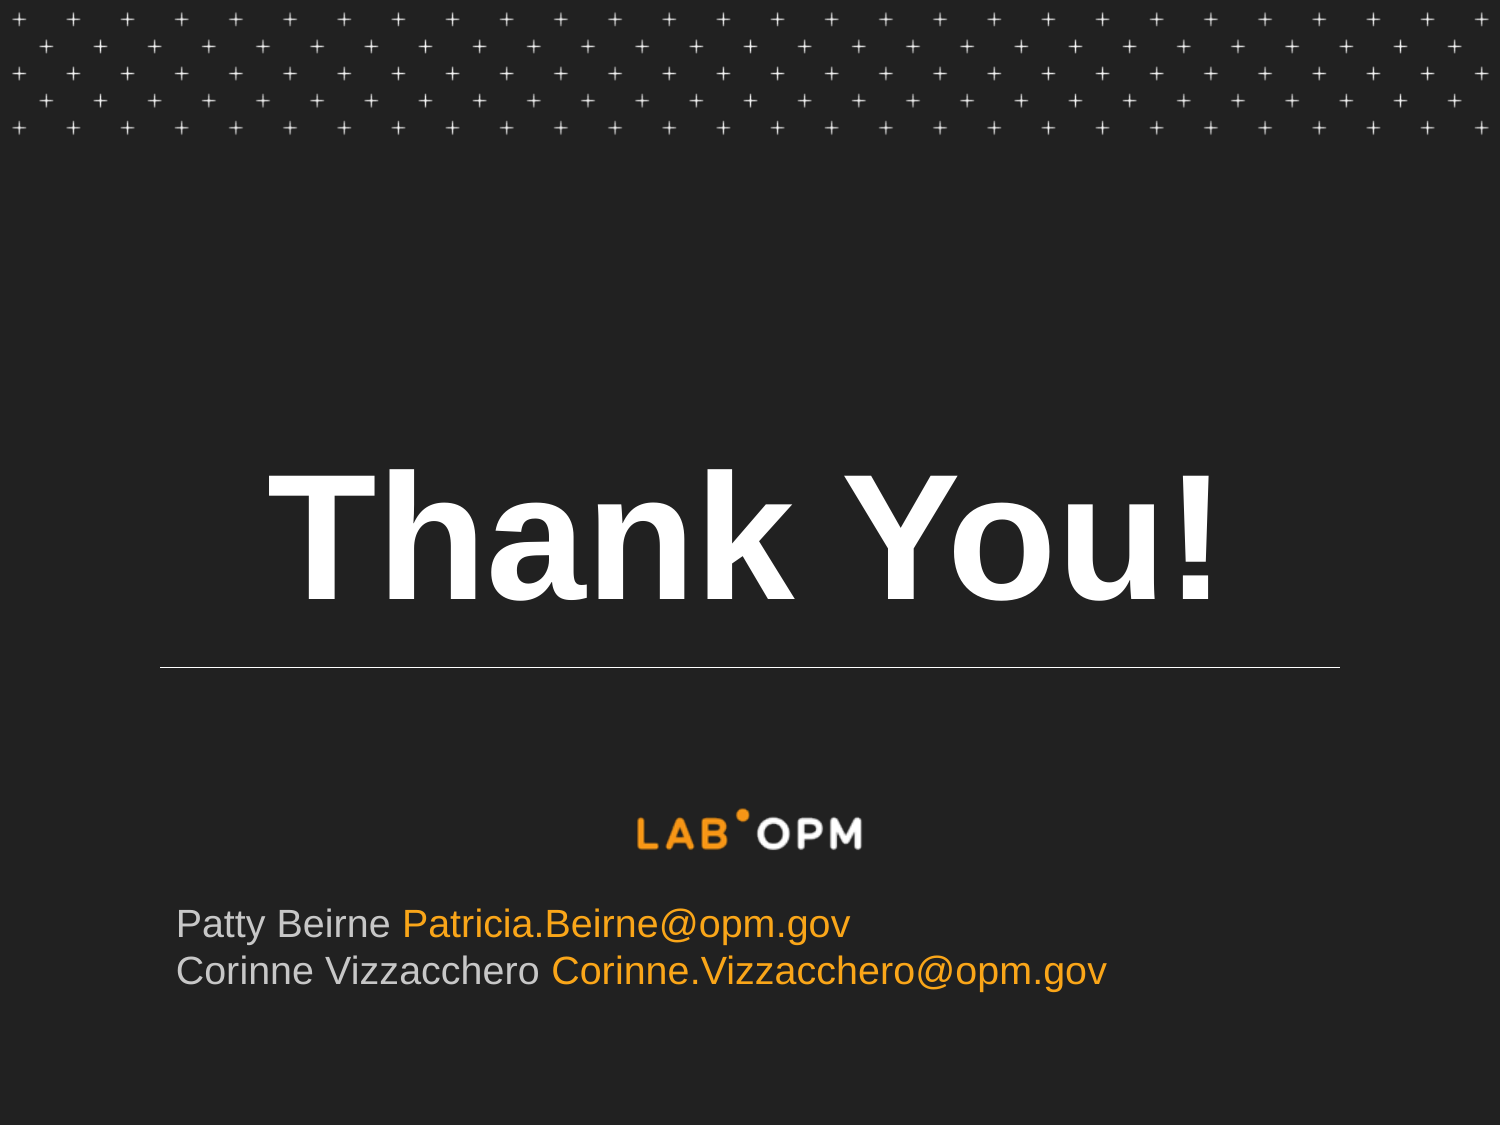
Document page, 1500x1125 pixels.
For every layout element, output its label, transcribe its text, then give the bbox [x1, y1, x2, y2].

picture [0, 5, 1500, 140]
title Thank You! [54, 404, 1442, 811]
picture [631, 808, 869, 851]
list Patty Beirne Patricia.Beirne@opm.gov Corinne Vizzacchero Corinne.Vizzacchero@opm.gov [160, 928, 1301, 1056]
